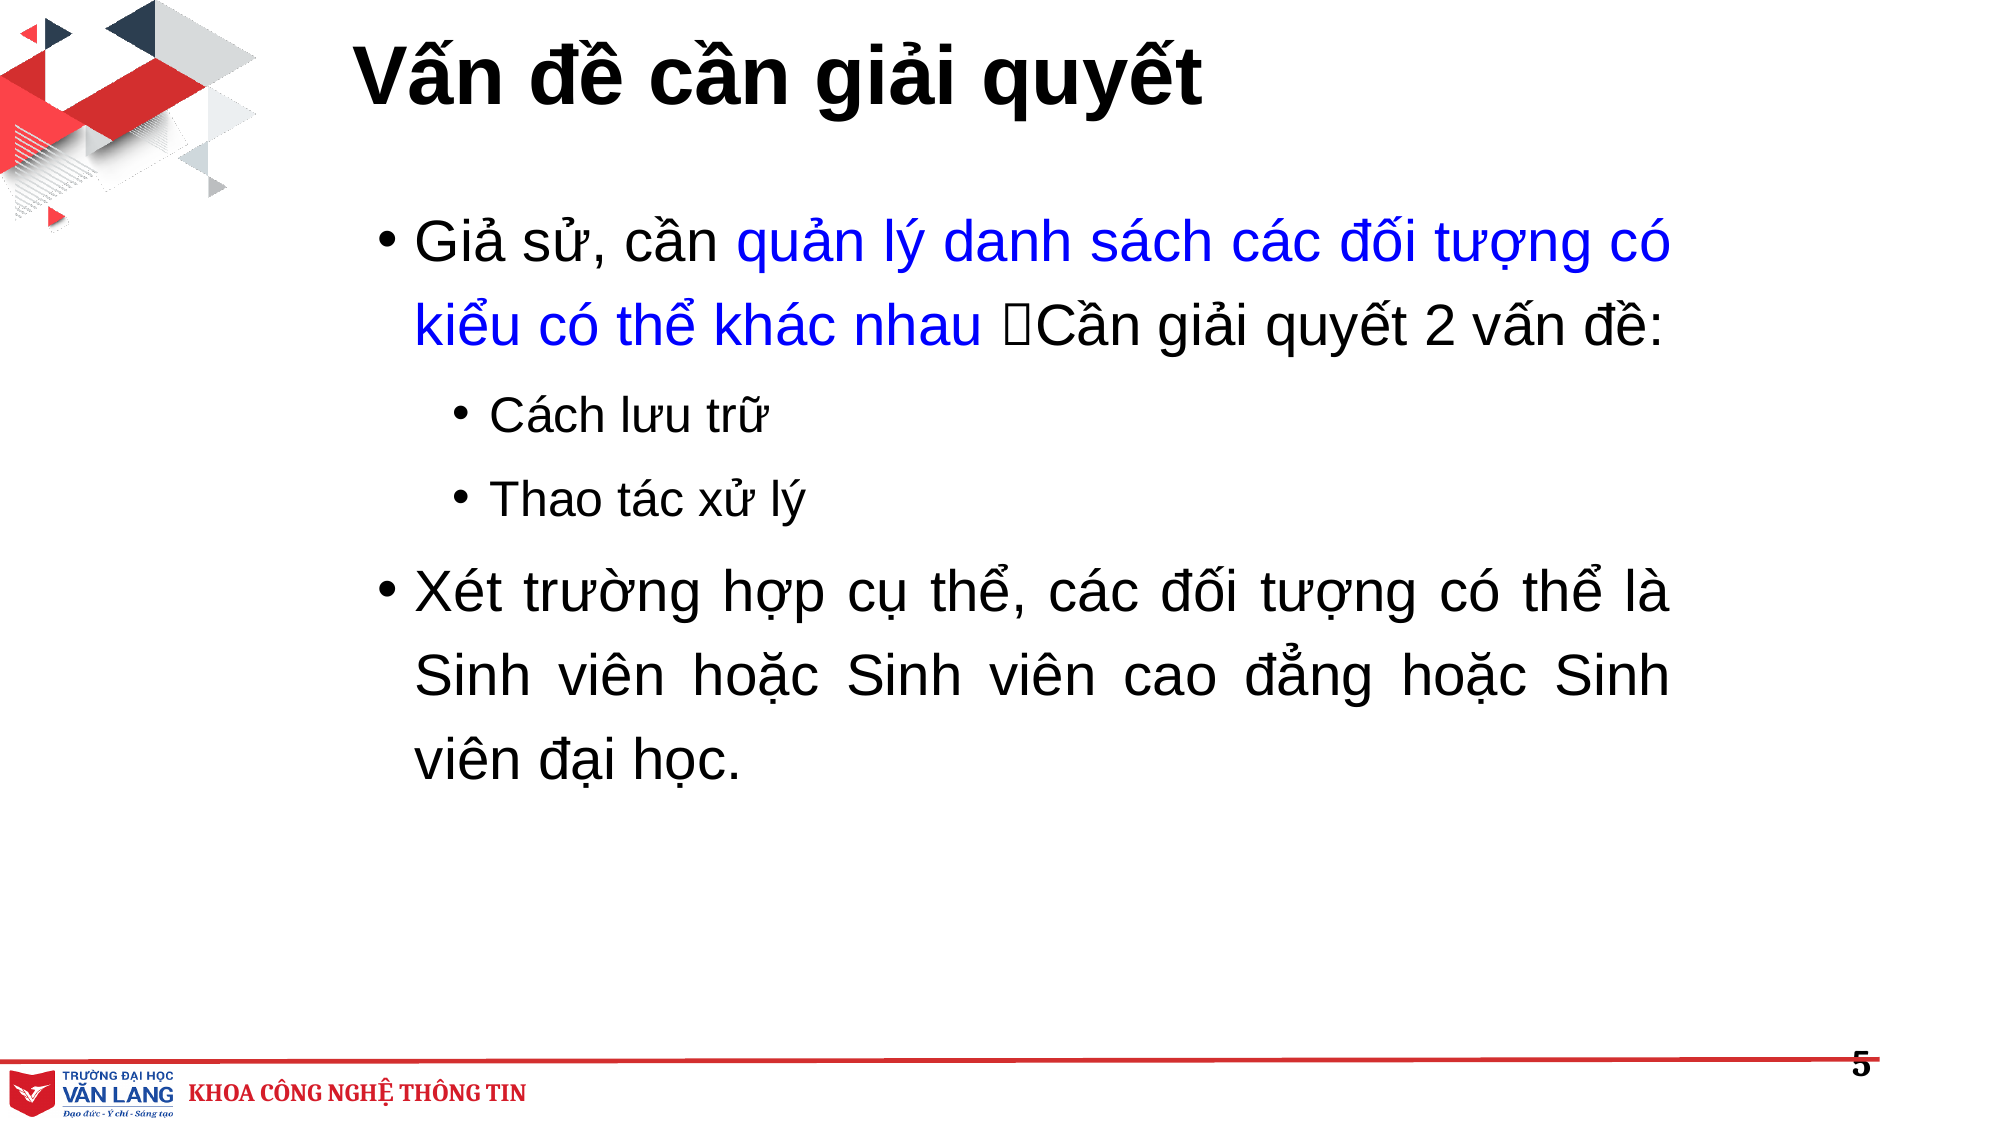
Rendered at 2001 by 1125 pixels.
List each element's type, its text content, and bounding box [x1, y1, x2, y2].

list Giả sử, cần quản lý danh sách các đối tượng có kiểu có thể khác nhau Cần giải quyết 2 vấn đề: Cách lưu trữ Thao tác xử lý Xét trường hợp cụ thể, các đối tượng có thể là Sinh viên hoặc Sinh viên cao đẳng hoặc Sinh viên đại học. [362, 182, 1688, 1038]
title Vấn đề cần giải quyết [337, 24, 1750, 138]
picture [0, 0, 256, 233]
picture [8, 1069, 173, 1118]
